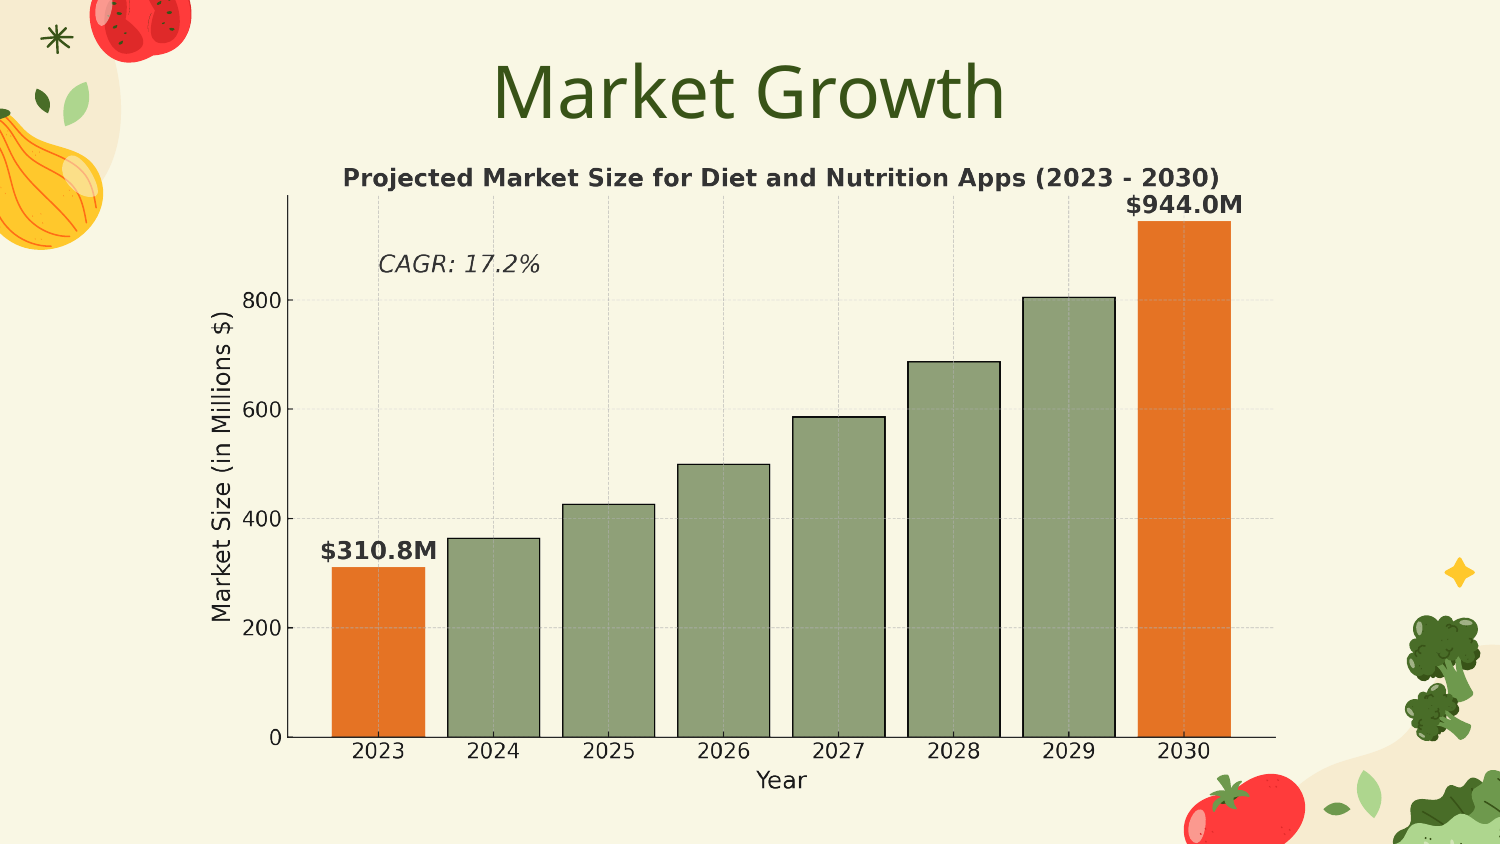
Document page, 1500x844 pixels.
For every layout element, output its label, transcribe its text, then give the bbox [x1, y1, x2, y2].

title Market Growth [118, 30, 1382, 125]
picture [194, 151, 1291, 810]
